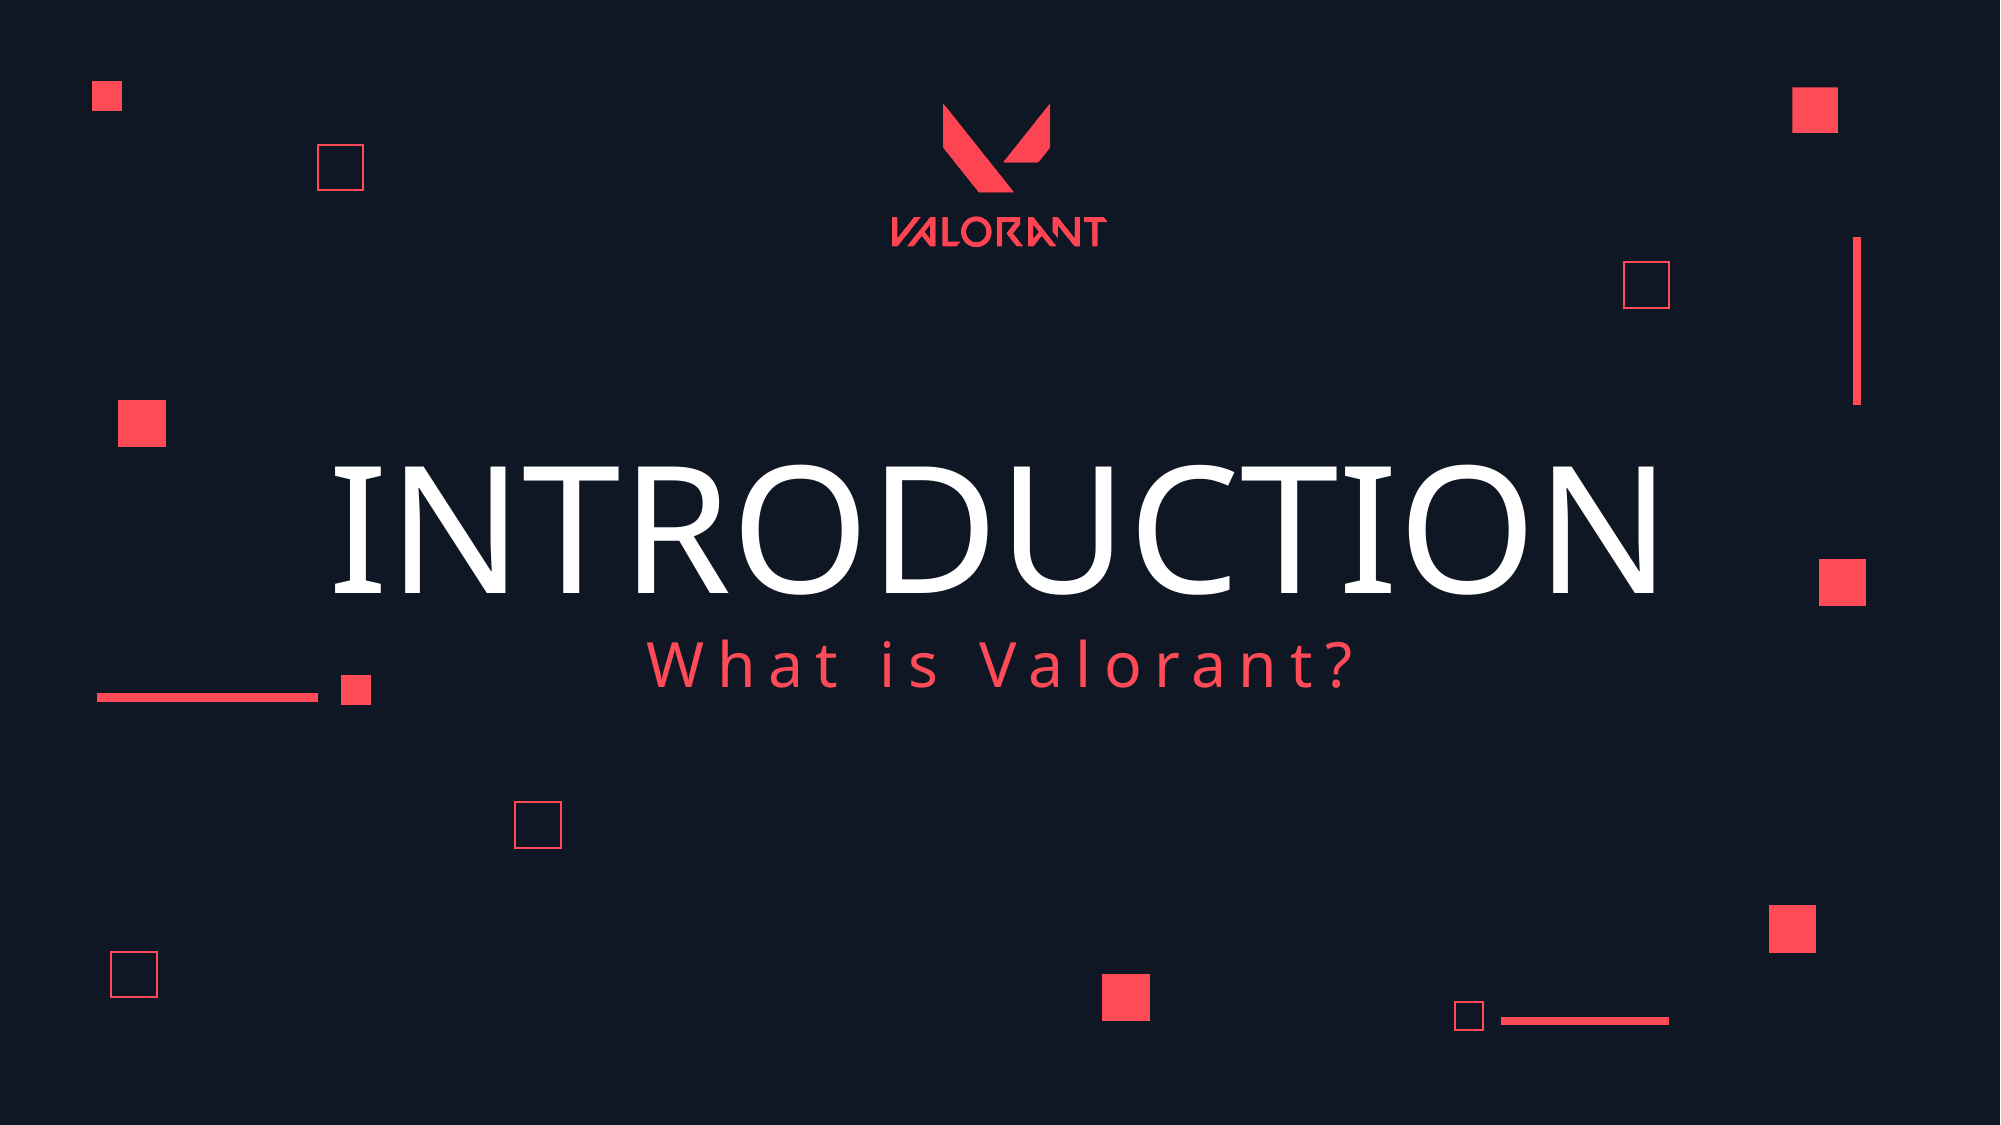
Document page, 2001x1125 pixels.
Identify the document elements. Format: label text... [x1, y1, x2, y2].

text_box [118, 400, 166, 447]
text_box [1623, 261, 1670, 309]
text_box [110, 951, 158, 998]
text_box [1819, 559, 1866, 606]
text_box [514, 801, 562, 849]
text_box [1454, 1001, 1484, 1031]
text_box INTRODUCTION [313, 408, 1687, 637]
text_box What is Valorant? [631, 618, 1369, 708]
text_box [1102, 974, 1150, 1021]
text_box [341, 675, 371, 705]
text_box [92, 81, 122, 111]
text_box [1791, 86, 1839, 134]
text_box [317, 144, 364, 191]
picture [892, 102, 1108, 250]
text_box [1769, 905, 1816, 953]
